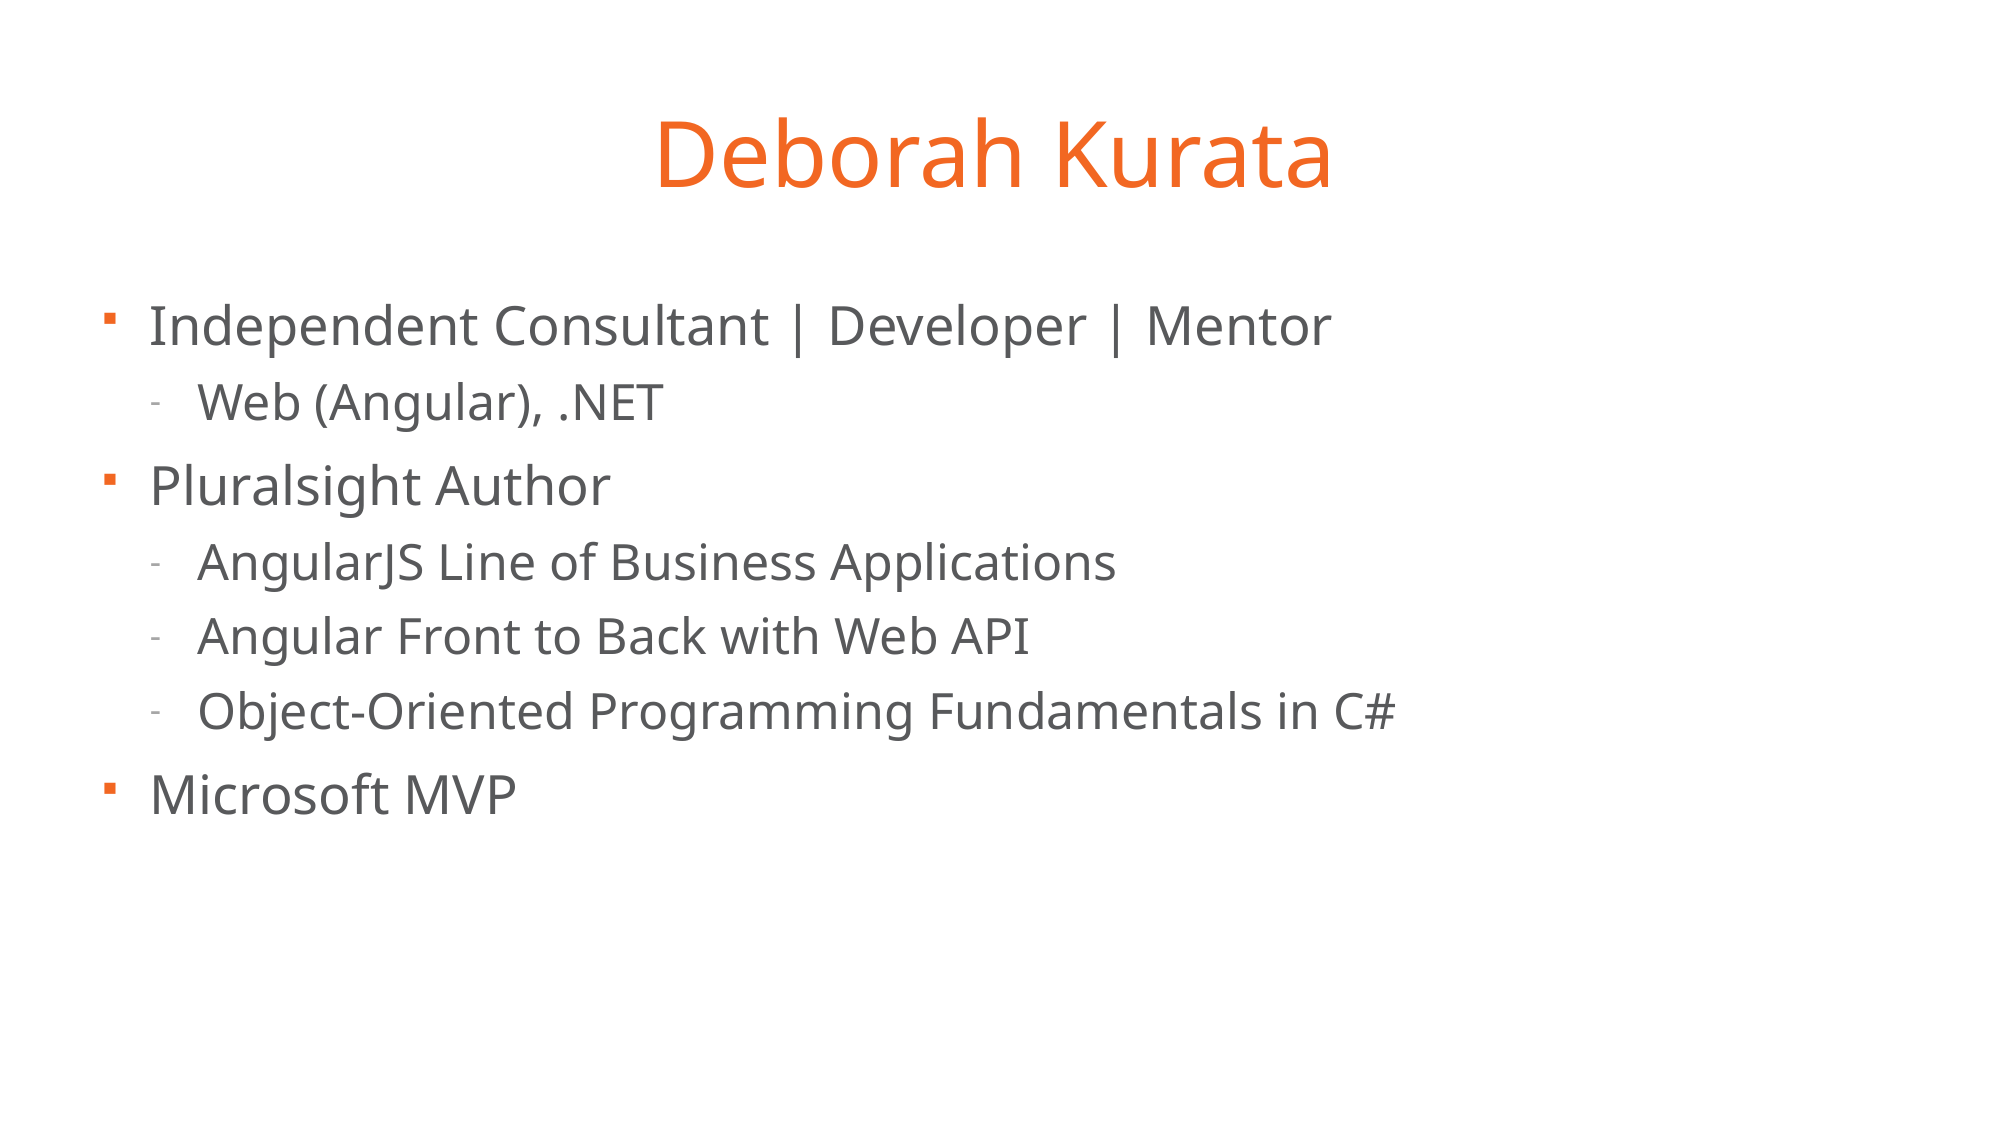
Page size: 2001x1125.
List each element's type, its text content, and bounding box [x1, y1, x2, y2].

title Deborah Kurata [101, 30, 1903, 289]
list Independent Consultant | Developer | Mentor Web (Angular), .NET Pluralsight Author AngularJS Line of Business Applications Angular Front to Back with Web API Object-Oriented Programming Fundamentals in C# Microsoft MVP [101, 291, 1903, 986]
